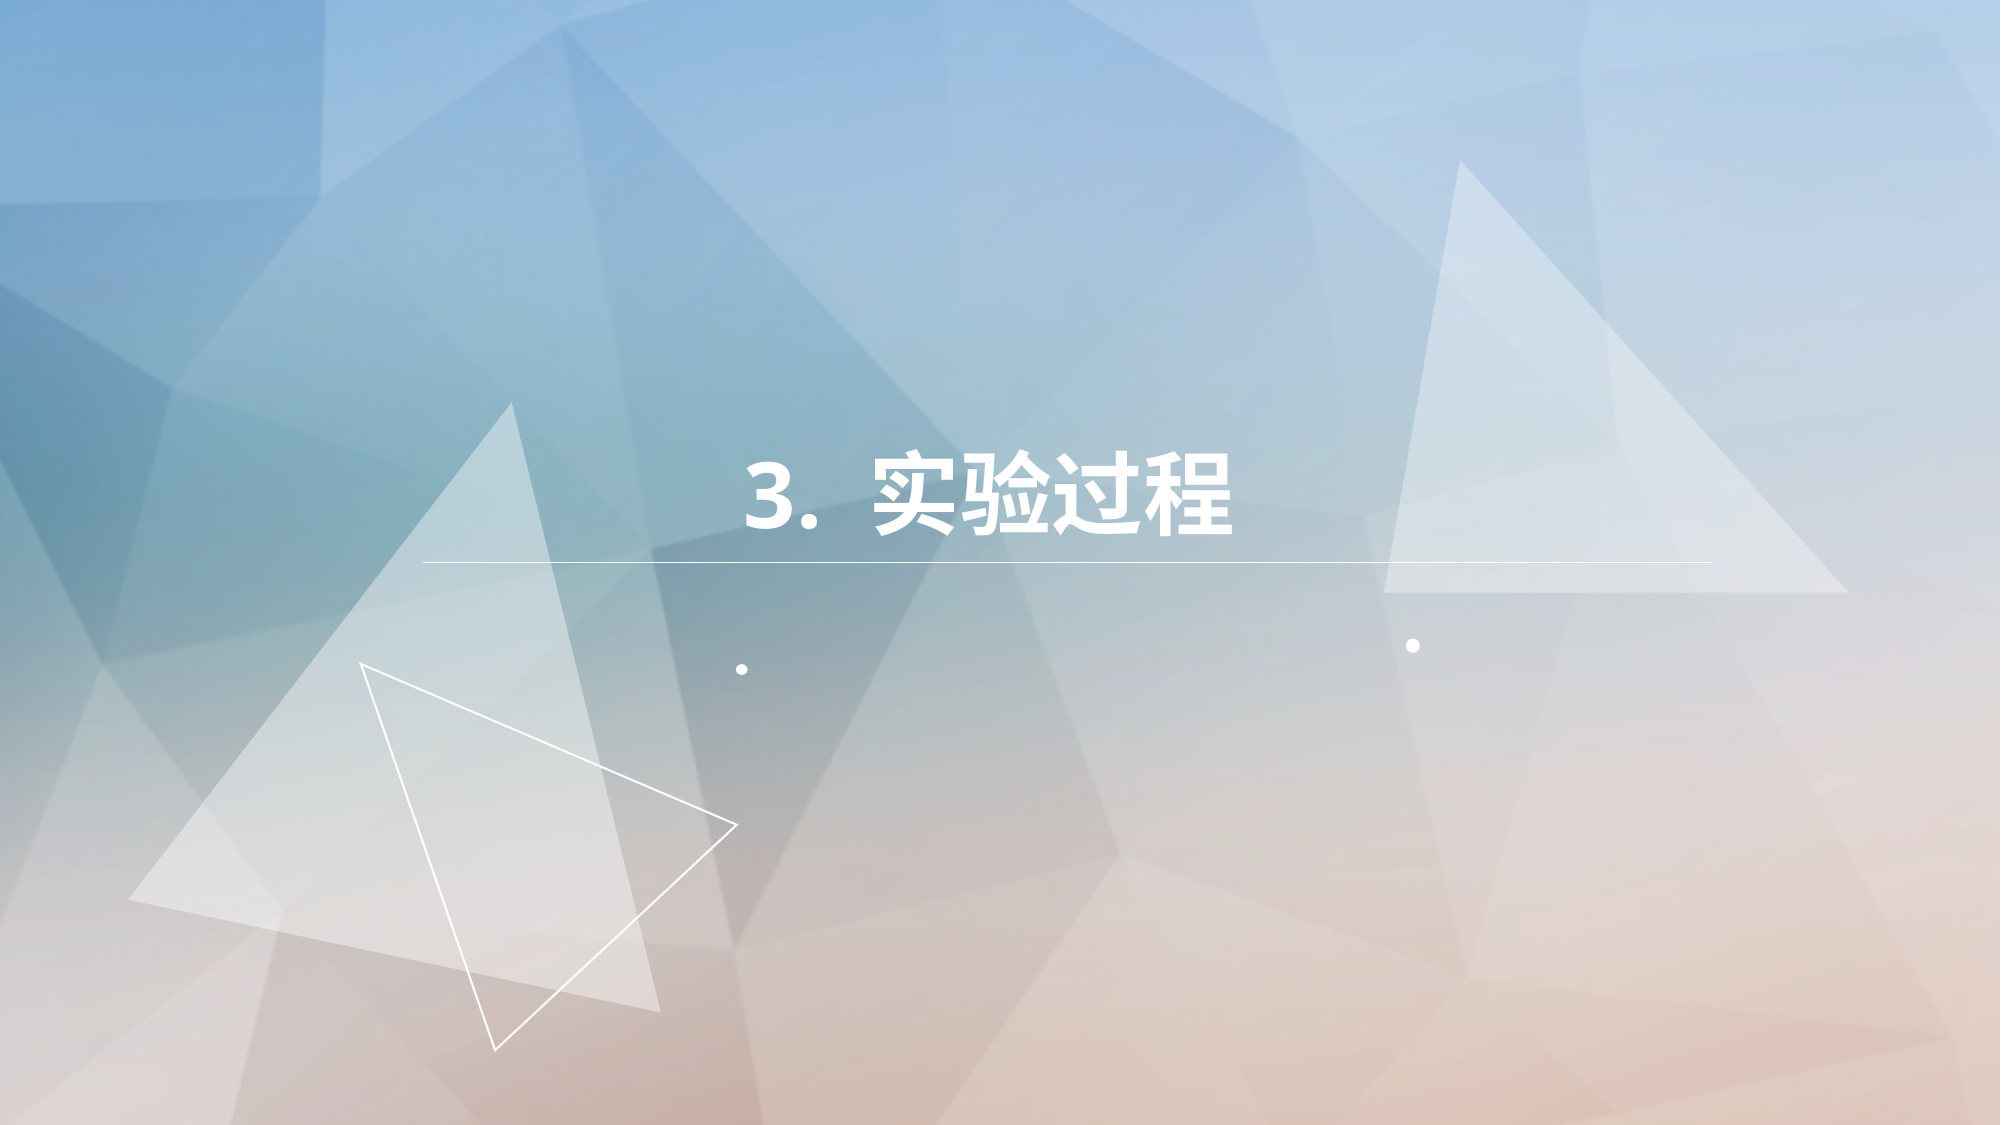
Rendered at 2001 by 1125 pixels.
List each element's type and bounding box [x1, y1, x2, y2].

text_box [180, 396, 747, 988]
picture [0, 0, 2000, 1125]
